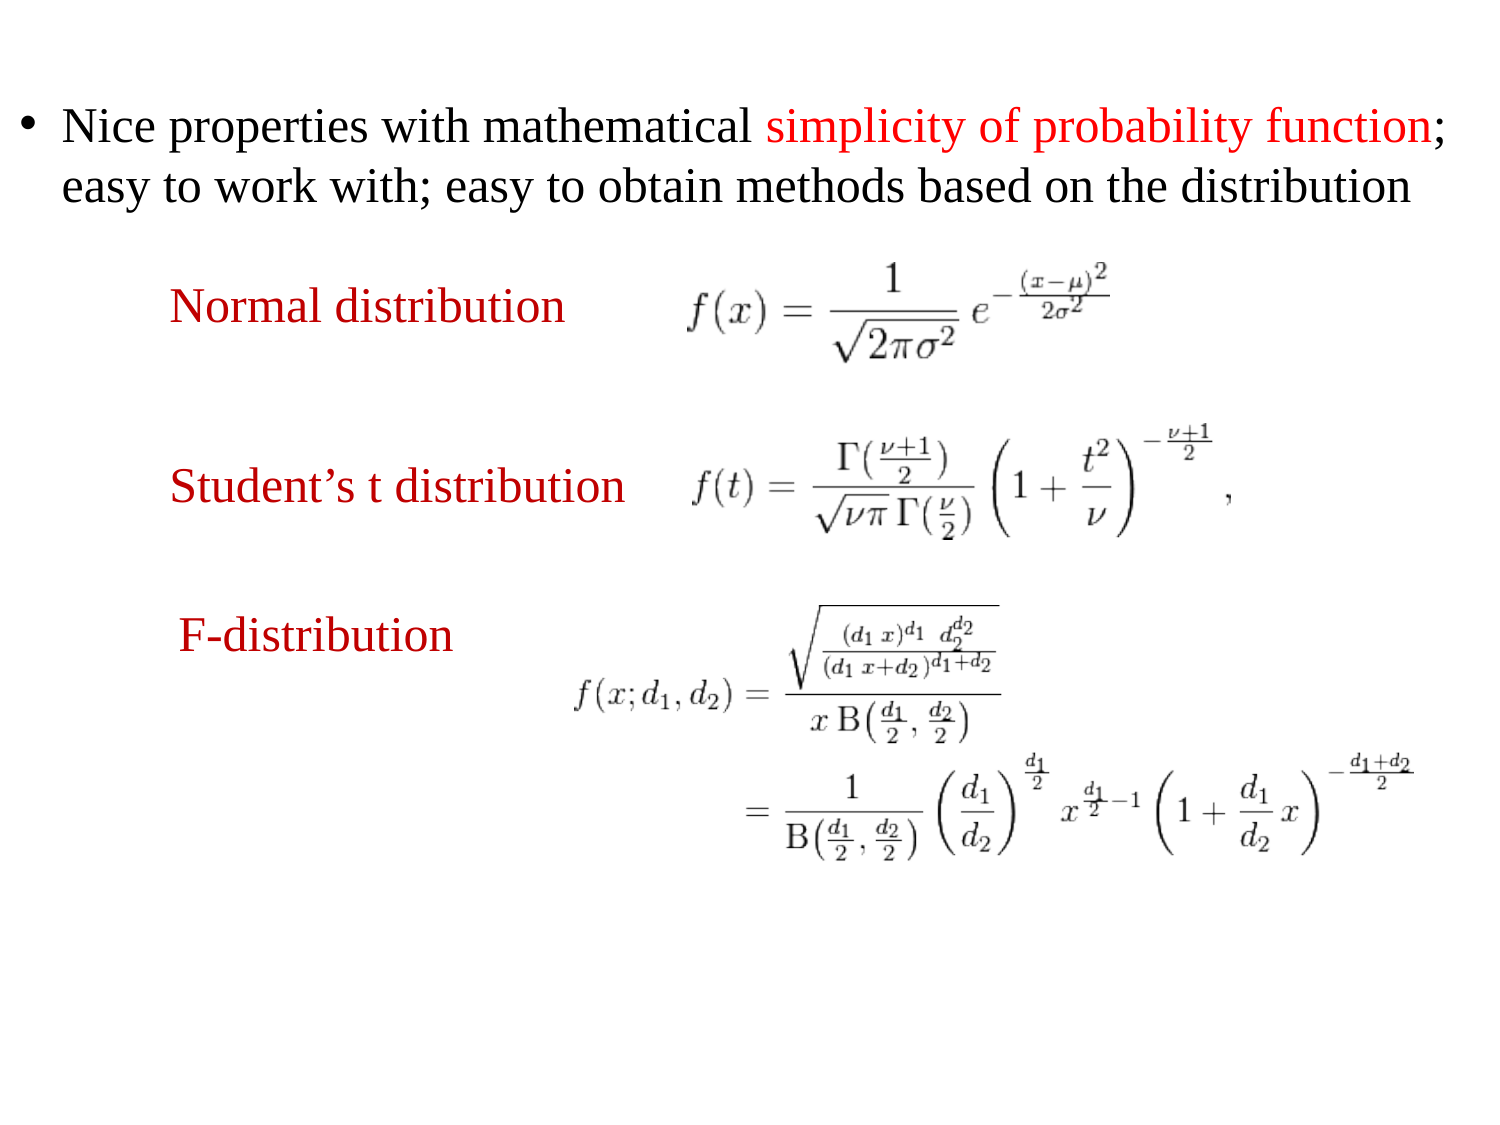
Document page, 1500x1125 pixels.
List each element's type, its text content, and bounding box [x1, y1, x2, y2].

picture [687, 262, 1110, 366]
picture [574, 604, 1415, 863]
text_box F-distribution [163, 593, 470, 669]
picture [691, 423, 1231, 541]
text_box Nice properties with mathematical simplicity of probability function; easy to work with; easy to obtain methods based on the distribution Normal distribution Student’s t distribution [4, 24, 1480, 580]
